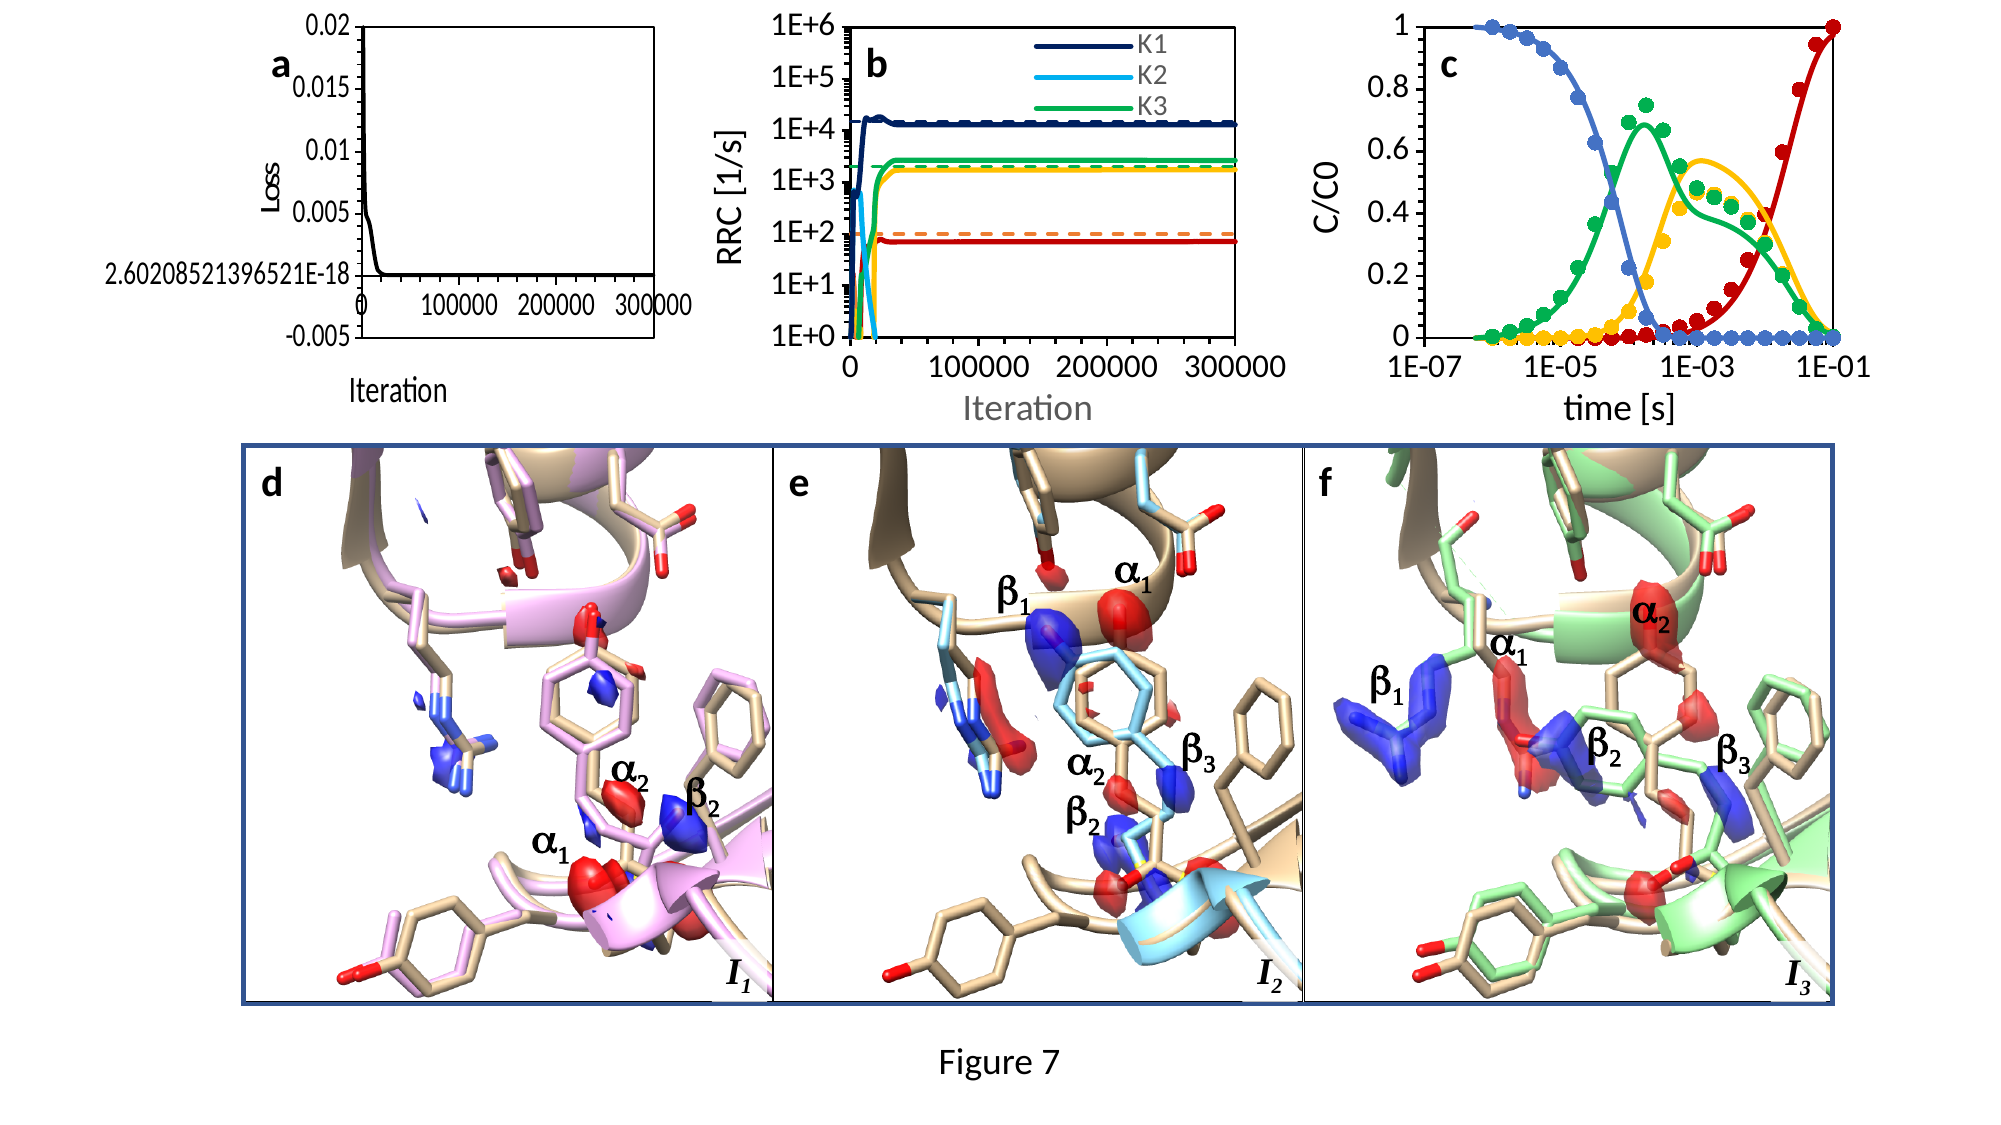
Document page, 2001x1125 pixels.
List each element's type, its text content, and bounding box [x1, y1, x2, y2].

text_box Figure 7 [924, 1030, 1076, 1090]
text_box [104, 0, 1896, 1004]
